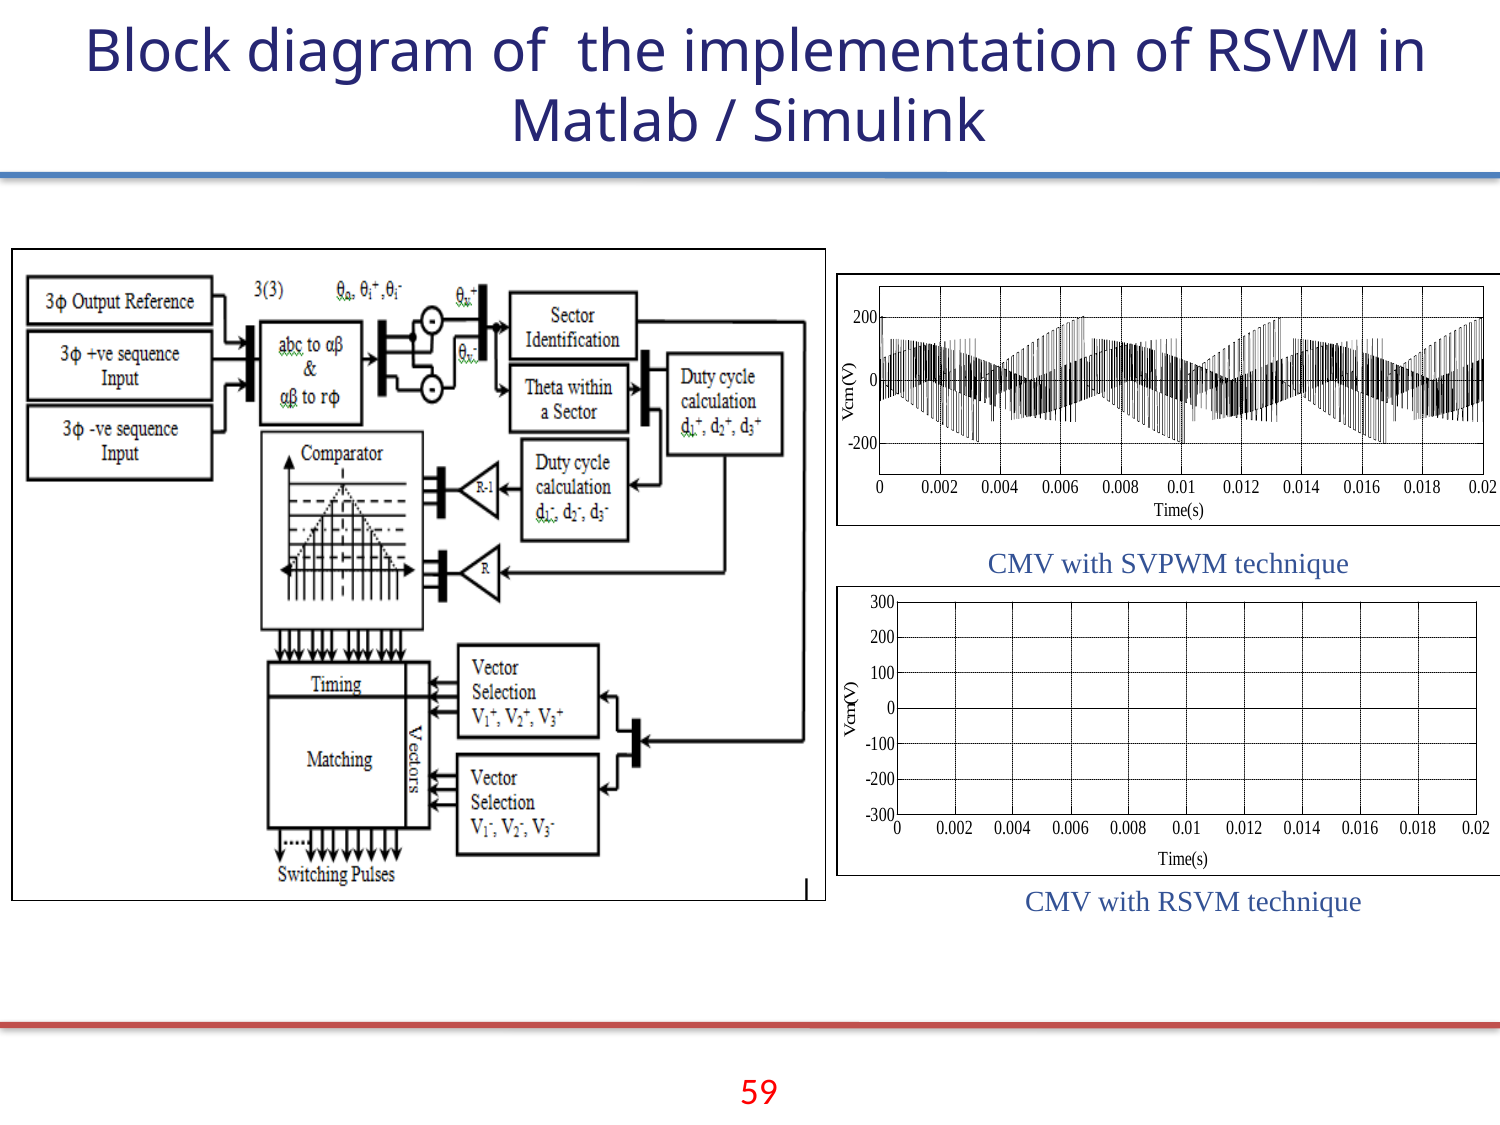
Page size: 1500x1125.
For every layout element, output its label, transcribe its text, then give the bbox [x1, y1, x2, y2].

picture [837, 587, 1500, 876]
text_box [0, 0, 1500, 75]
picture [12, 249, 826, 901]
picture [837, 274, 1500, 526]
text_box Block diagram of the implementation of RSVM in Matlab / Simulink [49, 75, 1463, 161]
text_box CMV with SVPWM technique [912, 537, 1425, 585]
text_box 59 [724, 1059, 813, 1120]
text_box CMV with RSVM technique [937, 883, 1450, 925]
